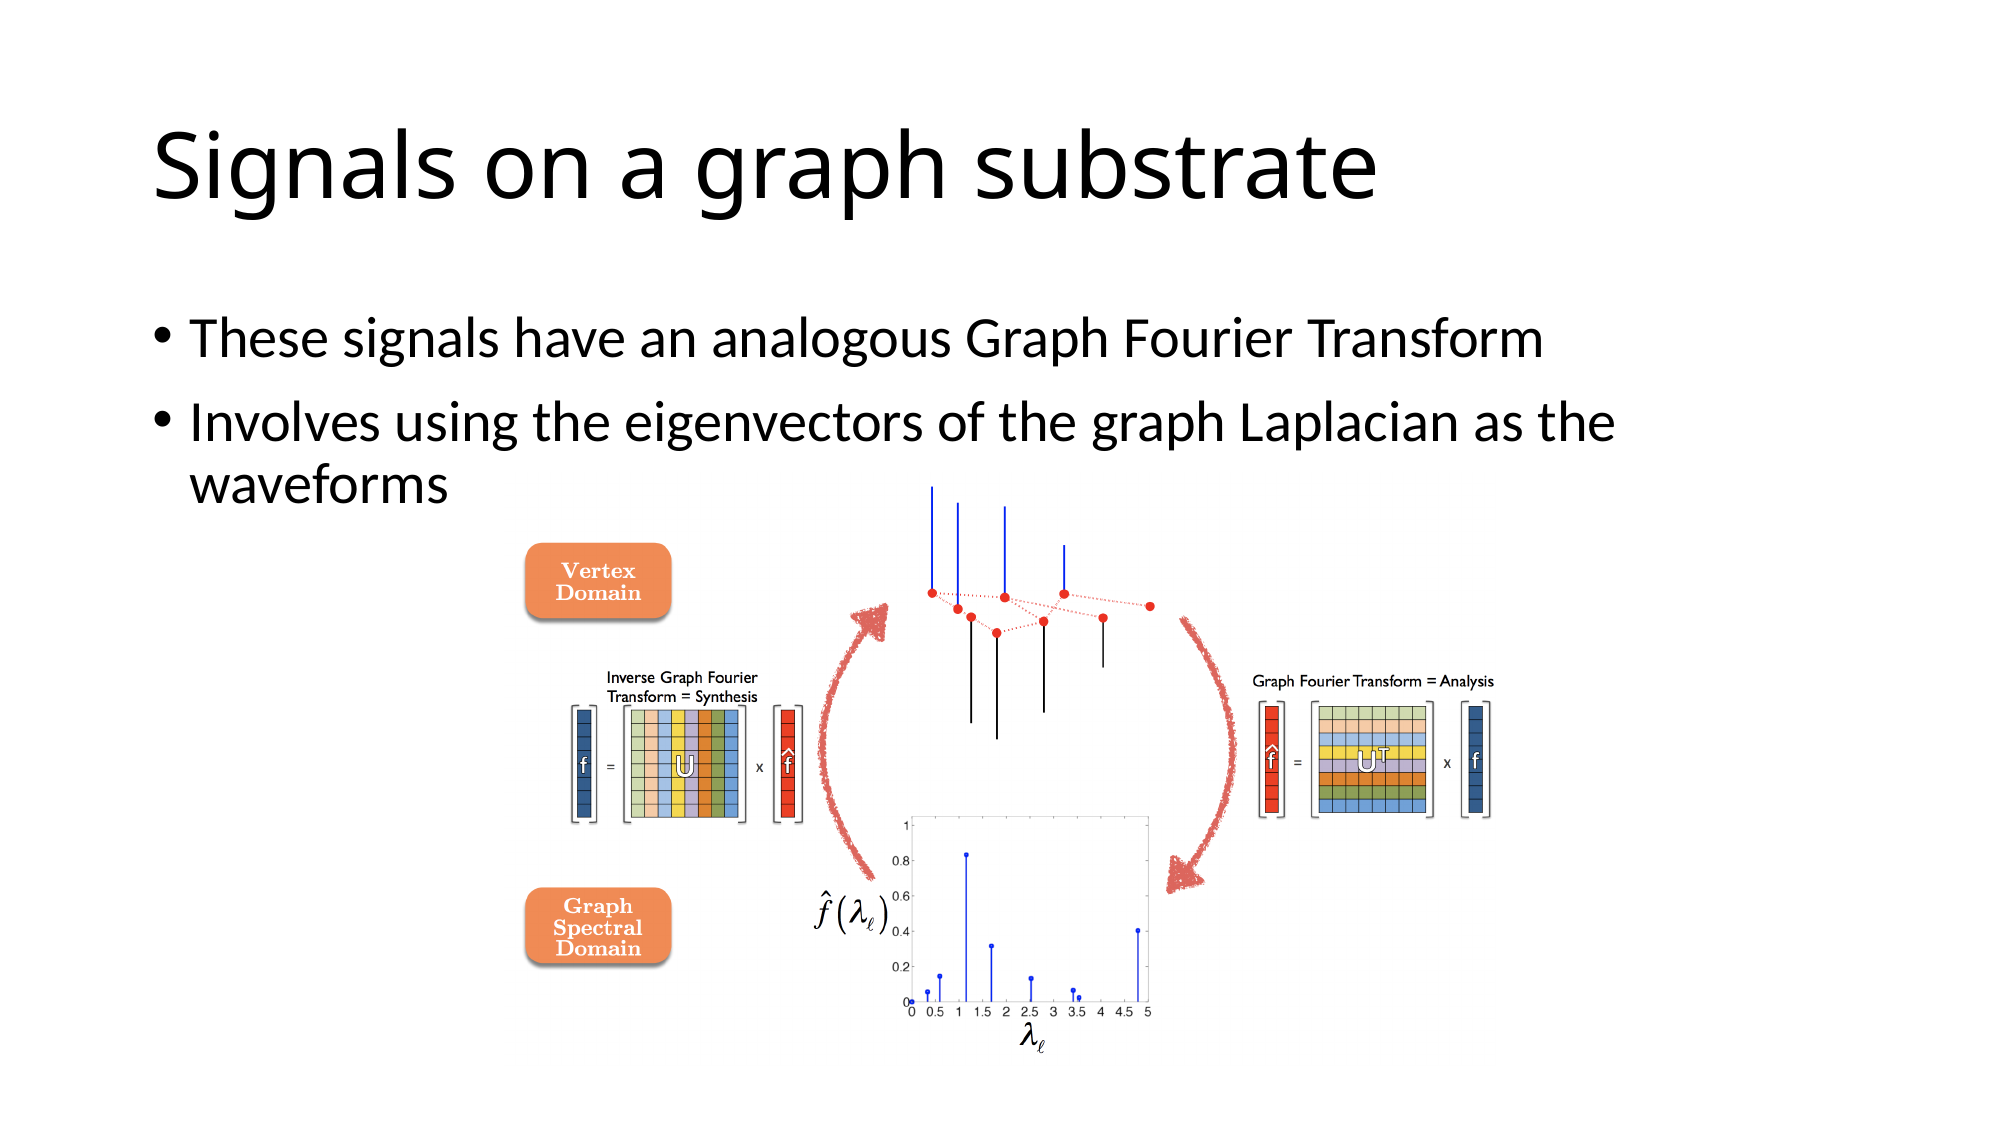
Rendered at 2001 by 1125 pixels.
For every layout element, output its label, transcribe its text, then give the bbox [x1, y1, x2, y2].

picture [504, 472, 1496, 1066]
title Signals on a graph substrate [137, 59, 1863, 278]
list These signals have an analogous Graph Fourier Transform Involves using the eigenvectors of the graph Laplacian as the waveforms [137, 299, 1863, 1014]
